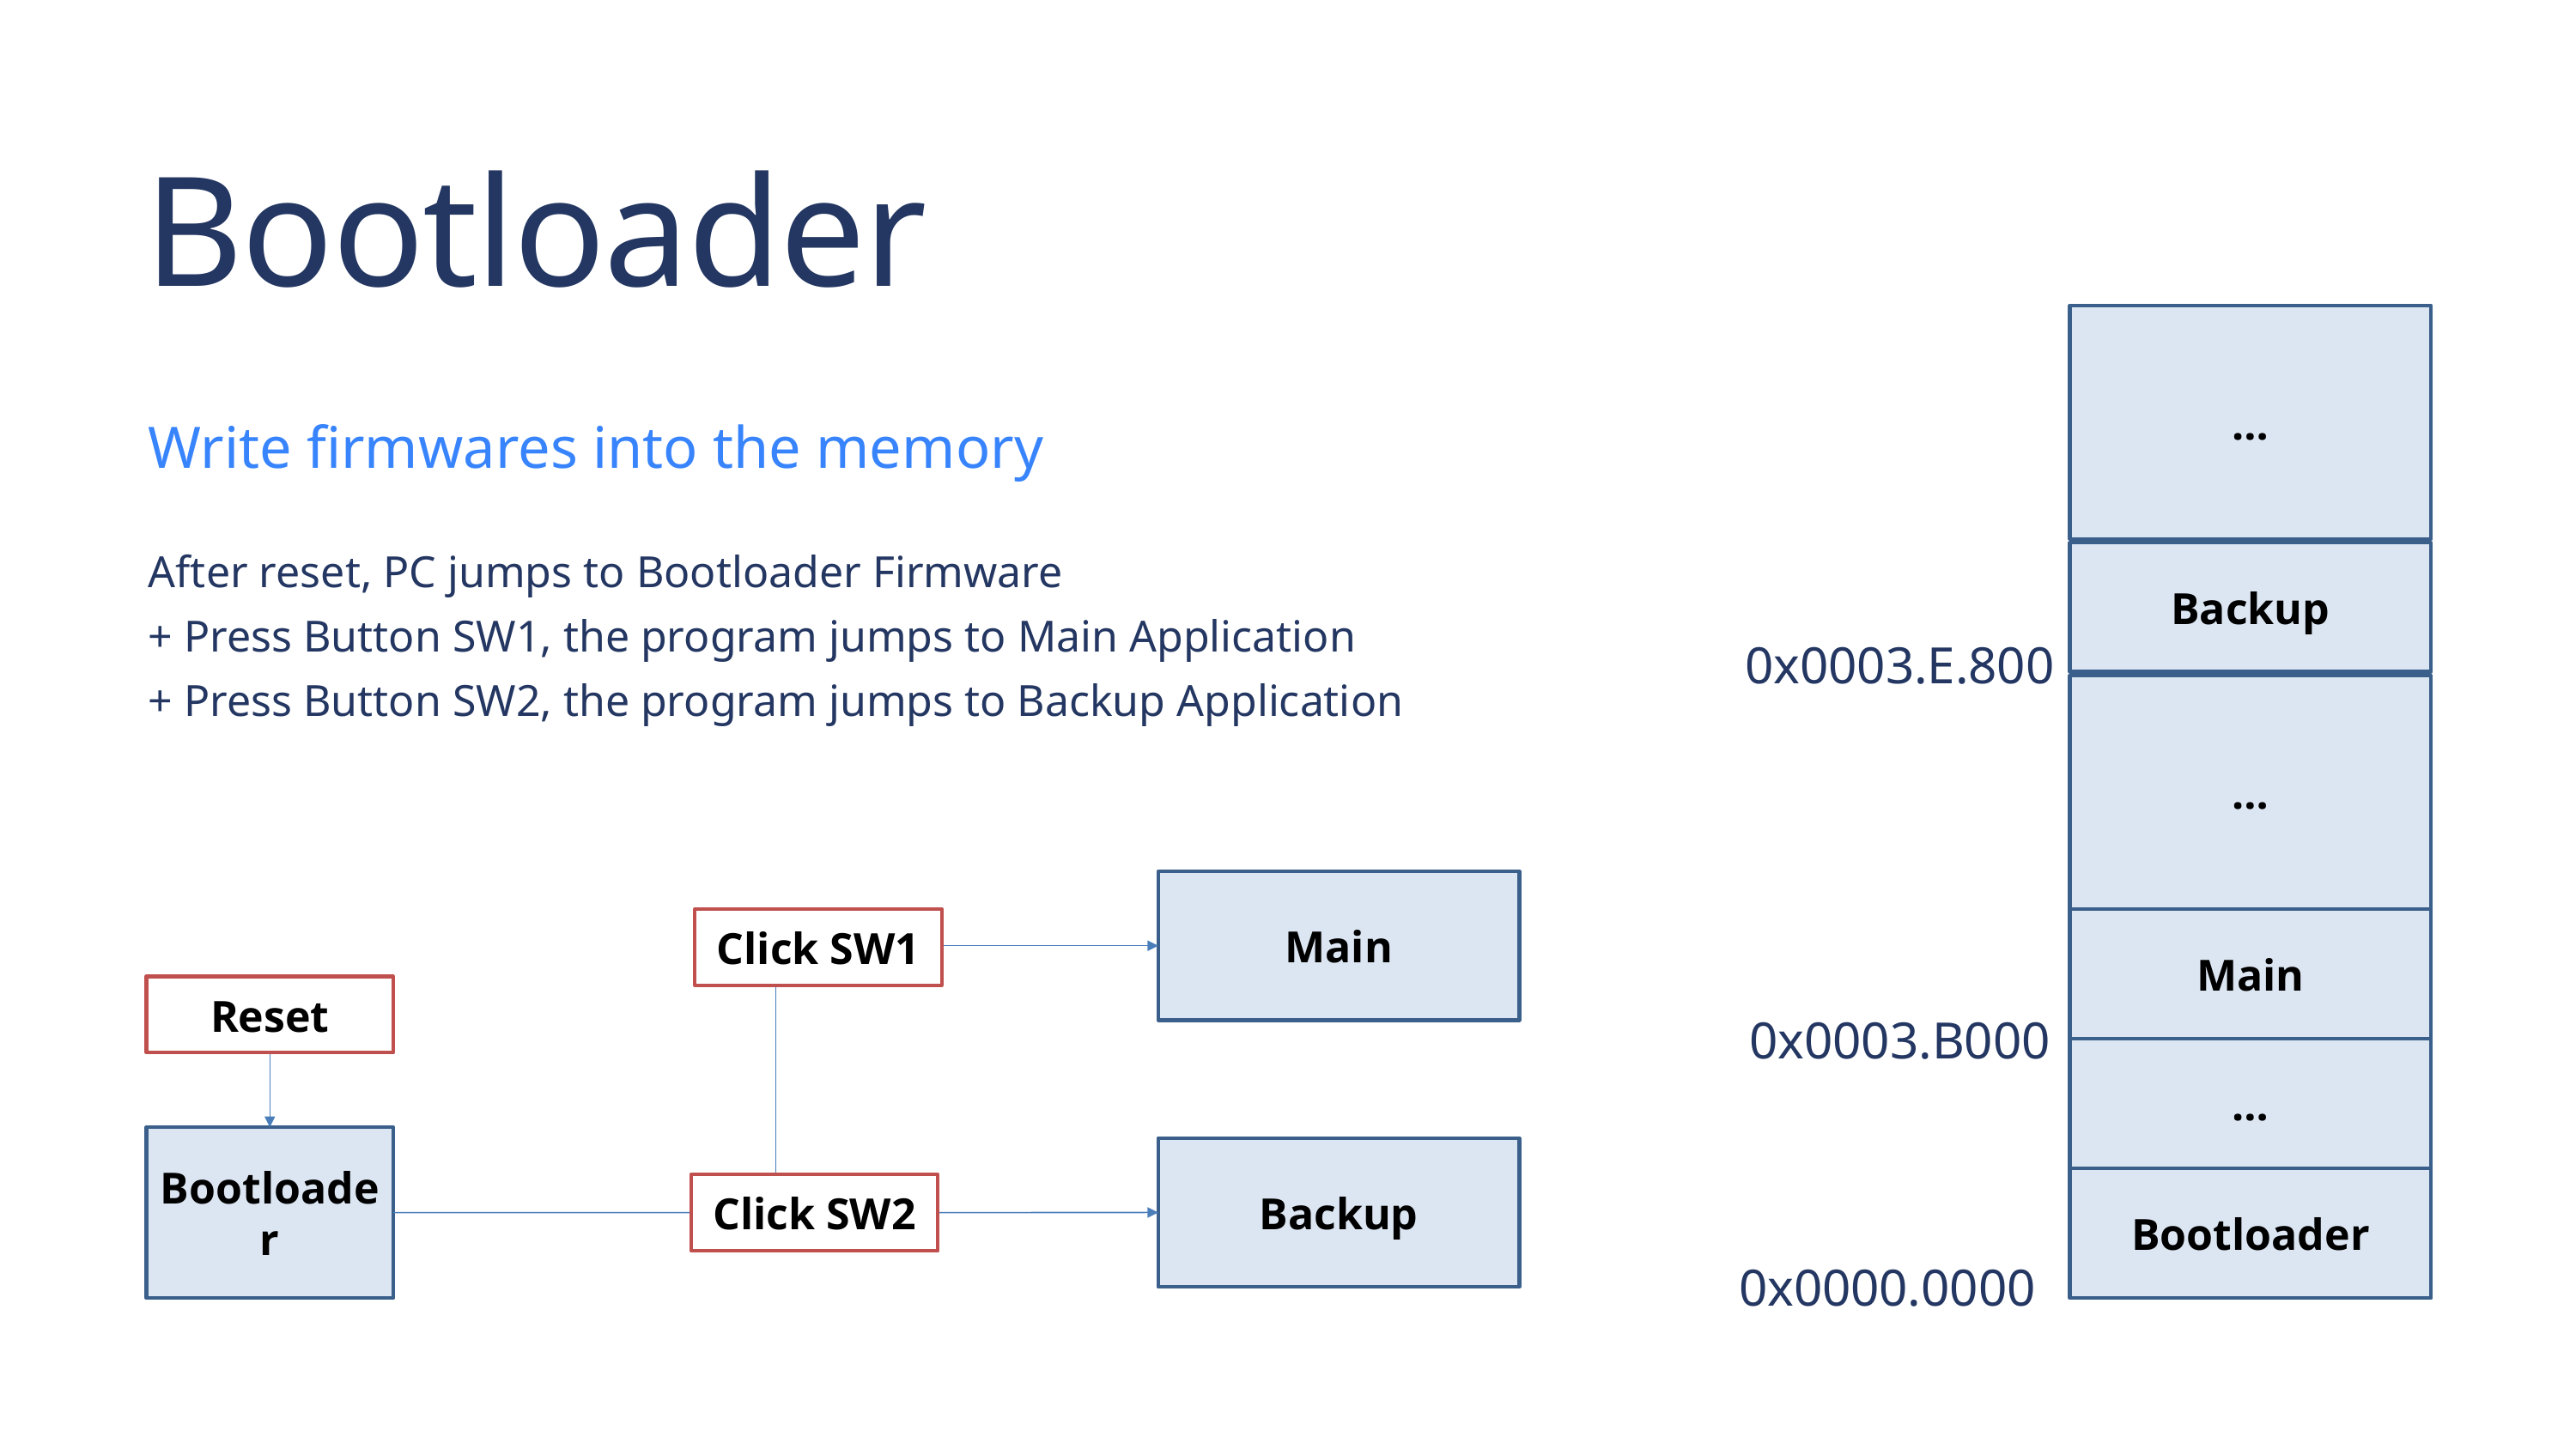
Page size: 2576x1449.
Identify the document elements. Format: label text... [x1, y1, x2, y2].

text_box Backup [1157, 1137, 1522, 1288]
text_box Bootloader [144, 179, 1740, 317]
text_box 0x0003.B000 [1738, 1003, 2061, 1069]
text_box Reset [144, 974, 388, 1054]
text_box Backup [2068, 541, 2433, 674]
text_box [392, 945, 1159, 1212]
text_box Main [2068, 907, 2433, 1037]
text_box Bootloader [2068, 1167, 2433, 1300]
text_box Bootloader [144, 1125, 395, 1300]
text_box After reset, PC jumps to Bootloader Firmware + Press Button SW1, the program jumps to Main Application + Press Button SW2, the program jumps to Backup Application [148, 532, 1500, 725]
text_box 0x0003.E.800 [1738, 628, 2061, 694]
text_box … [2068, 674, 2433, 907]
text_box Write firmwares into the memory [148, 410, 1267, 480]
text_box Click SW1 [693, 907, 944, 944]
text_box Click SW2 [690, 1222, 939, 1252]
text_box … [2068, 1037, 2433, 1167]
text_box 0x0000.0000 [1739, 1251, 2070, 1316]
text_box Main [1157, 870, 1522, 1022]
text_box … [2068, 304, 2433, 541]
